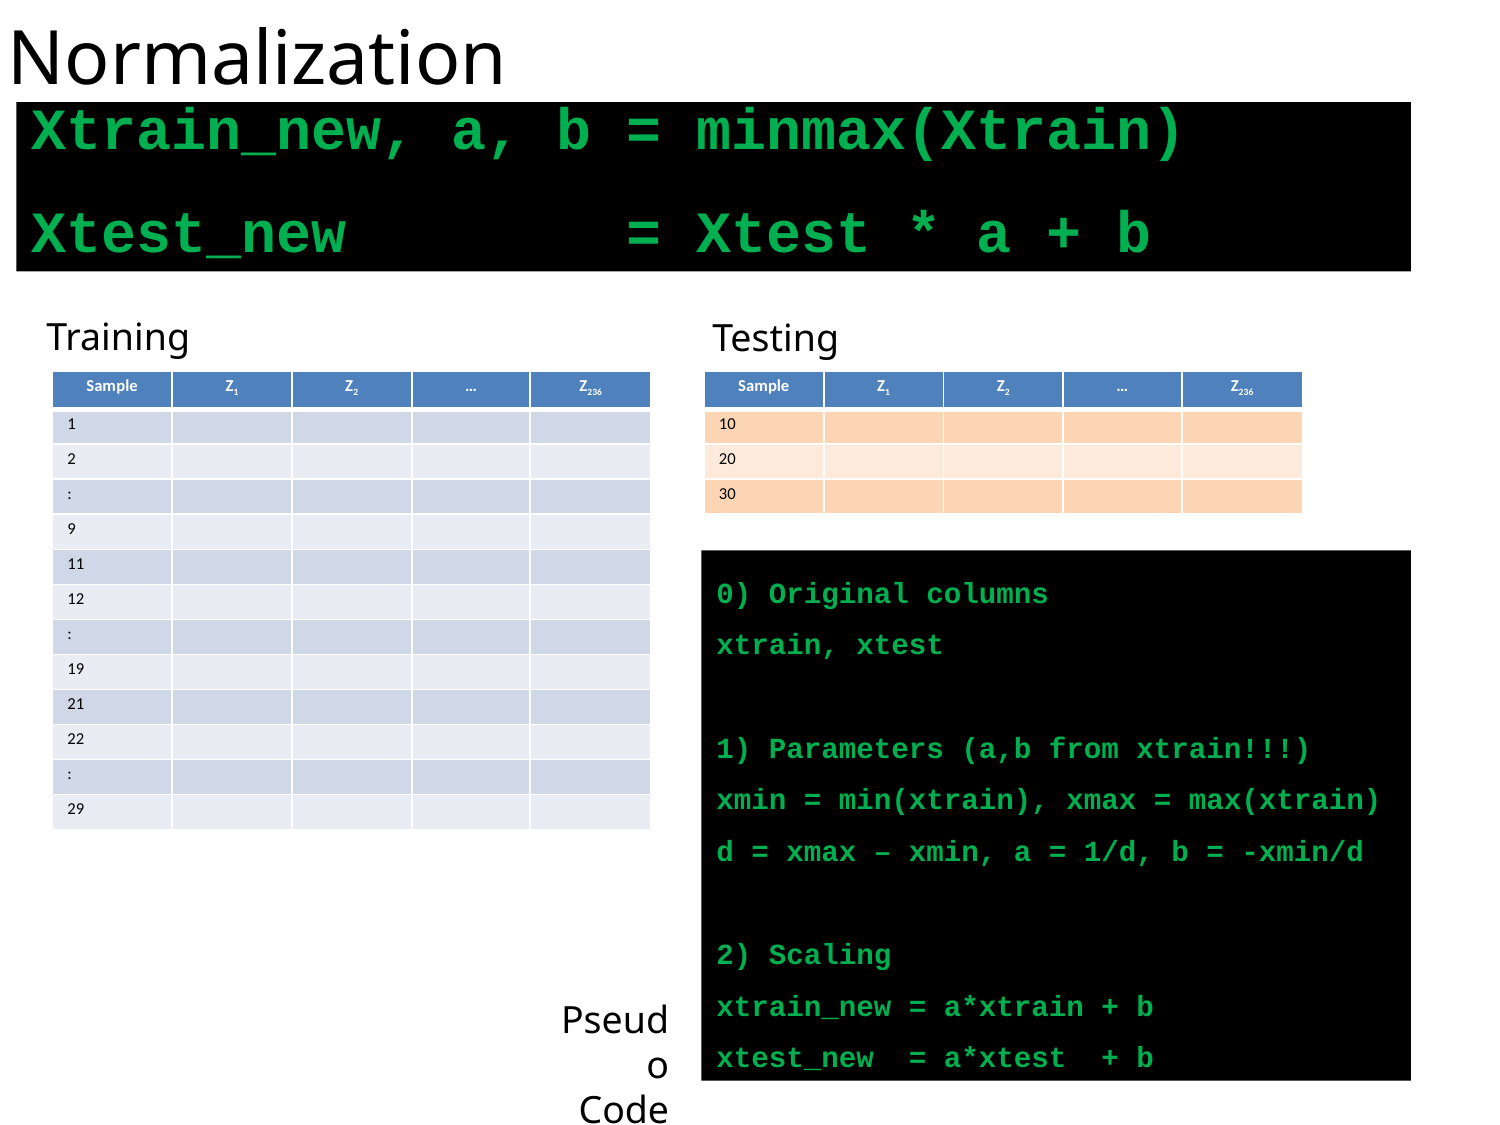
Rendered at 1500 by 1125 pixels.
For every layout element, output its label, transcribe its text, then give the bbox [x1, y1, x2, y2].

table_cell : [53, 480, 171, 513]
table_cell [413, 550, 529, 584]
table_cell 30 [705, 480, 823, 513]
table_cell [293, 690, 411, 724]
table_cell [173, 690, 291, 724]
table_cell : [53, 620, 171, 654]
table_cell [293, 760, 411, 794]
table_cell [173, 760, 291, 794]
table_cell 29 [53, 795, 171, 829]
table_cell [293, 515, 411, 549]
table_cell 11 [53, 550, 171, 584]
table_cell [1183, 412, 1302, 443]
table_cell [413, 620, 529, 654]
table_cell [1183, 445, 1302, 478]
table_cell 1 [53, 412, 171, 443]
table_cell [531, 725, 650, 759]
table_cell [413, 690, 529, 724]
table_cell [531, 760, 650, 794]
table_cell [173, 655, 291, 689]
table_cell : [53, 760, 171, 794]
table_header Z2 [293, 372, 411, 407]
table_header Sample [53, 372, 171, 407]
table_cell [531, 515, 650, 549]
table_cell [173, 515, 291, 549]
table_cell [413, 445, 529, 478]
table_header Z1 [825, 372, 943, 407]
table_cell [293, 480, 411, 513]
table_cell [1183, 480, 1302, 513]
table_header Z236 [1183, 372, 1302, 407]
table_header Z2 [944, 372, 1062, 407]
table_cell [531, 690, 650, 724]
table_cell [413, 725, 529, 759]
table_cell 22 [53, 725, 171, 759]
table_cell [531, 585, 650, 619]
table_cell [531, 445, 650, 478]
table_cell [173, 795, 291, 829]
table_cell [293, 725, 411, 759]
table_cell [173, 412, 291, 443]
table_cell [531, 480, 650, 513]
table_cell [413, 585, 529, 619]
table_cell [293, 795, 411, 829]
table_cell [944, 412, 1062, 443]
text_box Normalization [0, 2, 522, 108]
table_cell [173, 445, 291, 478]
table_cell 9 [53, 515, 171, 549]
table_header … [1064, 372, 1181, 407]
table_cell [293, 412, 411, 443]
table_cell 19 [53, 655, 171, 689]
text_box Testing [697, 306, 854, 367]
table_cell [944, 445, 1062, 478]
table_cell [293, 550, 411, 584]
table_cell [944, 480, 1062, 513]
table_cell [413, 412, 529, 443]
table_cell [413, 655, 529, 689]
table_cell [293, 620, 411, 654]
table_cell [531, 795, 650, 829]
table_header Z236 [531, 372, 650, 407]
table_cell [825, 445, 943, 478]
table_cell [293, 655, 411, 689]
table_cell 2 [53, 445, 171, 478]
table_cell [413, 760, 529, 794]
table_cell 10 [705, 412, 823, 443]
table_cell [413, 795, 529, 829]
table_cell [173, 550, 291, 584]
table_cell [531, 620, 650, 654]
table_cell [413, 480, 529, 513]
text_box Xtrain_new, a, b = minmax(Xtrain) Xtest_new = Xtest * a + b [16, 102, 1411, 272]
table_header … [413, 372, 529, 407]
table_cell [173, 585, 291, 619]
table_cell 21 [53, 690, 171, 724]
table_cell [531, 655, 650, 689]
table_cell 12 [53, 585, 171, 619]
table_cell [531, 550, 650, 584]
table_cell [1064, 412, 1181, 443]
table_cell 20 [705, 445, 823, 478]
table_cell [173, 620, 291, 654]
table_cell [825, 412, 943, 443]
table_cell [413, 515, 529, 549]
table_cell [1064, 445, 1181, 478]
table_header Sample [705, 372, 823, 407]
table_cell [531, 412, 650, 443]
text_box Pseudo Code [534, 988, 684, 1125]
table_cell [173, 725, 291, 759]
text_box Training [31, 305, 205, 366]
table_cell [293, 585, 411, 619]
table_cell [173, 480, 291, 513]
text_box 0) Original columns xtrain, xtest 1) Parameters (a,b from xtrain!!!) xmin = min(xtrain), xmax = max(xtrain) d = xmax – xmin, a = 1/d, b = -xmin/d 2) Scaling xtrain_new = a*xtrain + b xtest_new = a*xtest + b [701, 550, 1411, 1081]
table_cell [1064, 480, 1181, 513]
table_cell [825, 480, 943, 513]
table_cell [293, 445, 411, 478]
table_header Z1 [173, 372, 291, 407]
